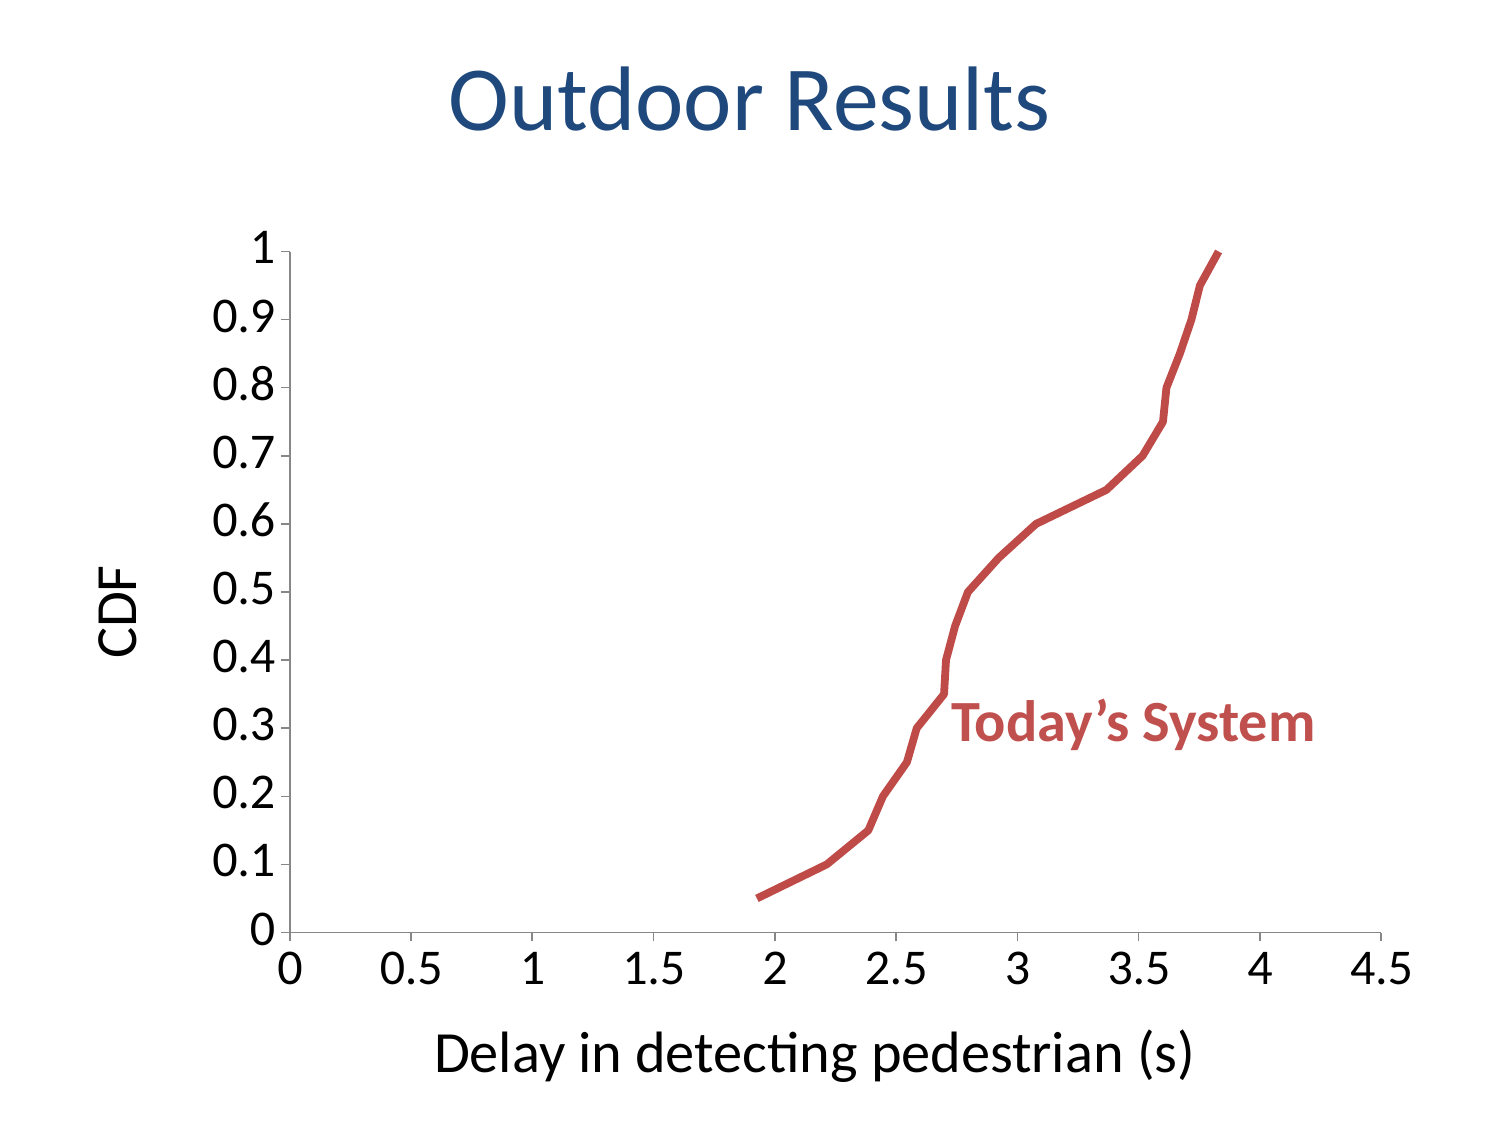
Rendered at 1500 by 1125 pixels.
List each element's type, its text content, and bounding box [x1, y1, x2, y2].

text_box Delay in detecting pedestrian (s) [143, 1006, 1487, 1092]
chart [187, 210, 1438, 1014]
text_box CDF [71, 550, 156, 674]
title Outdoor Results [0, 0, 1500, 188]
